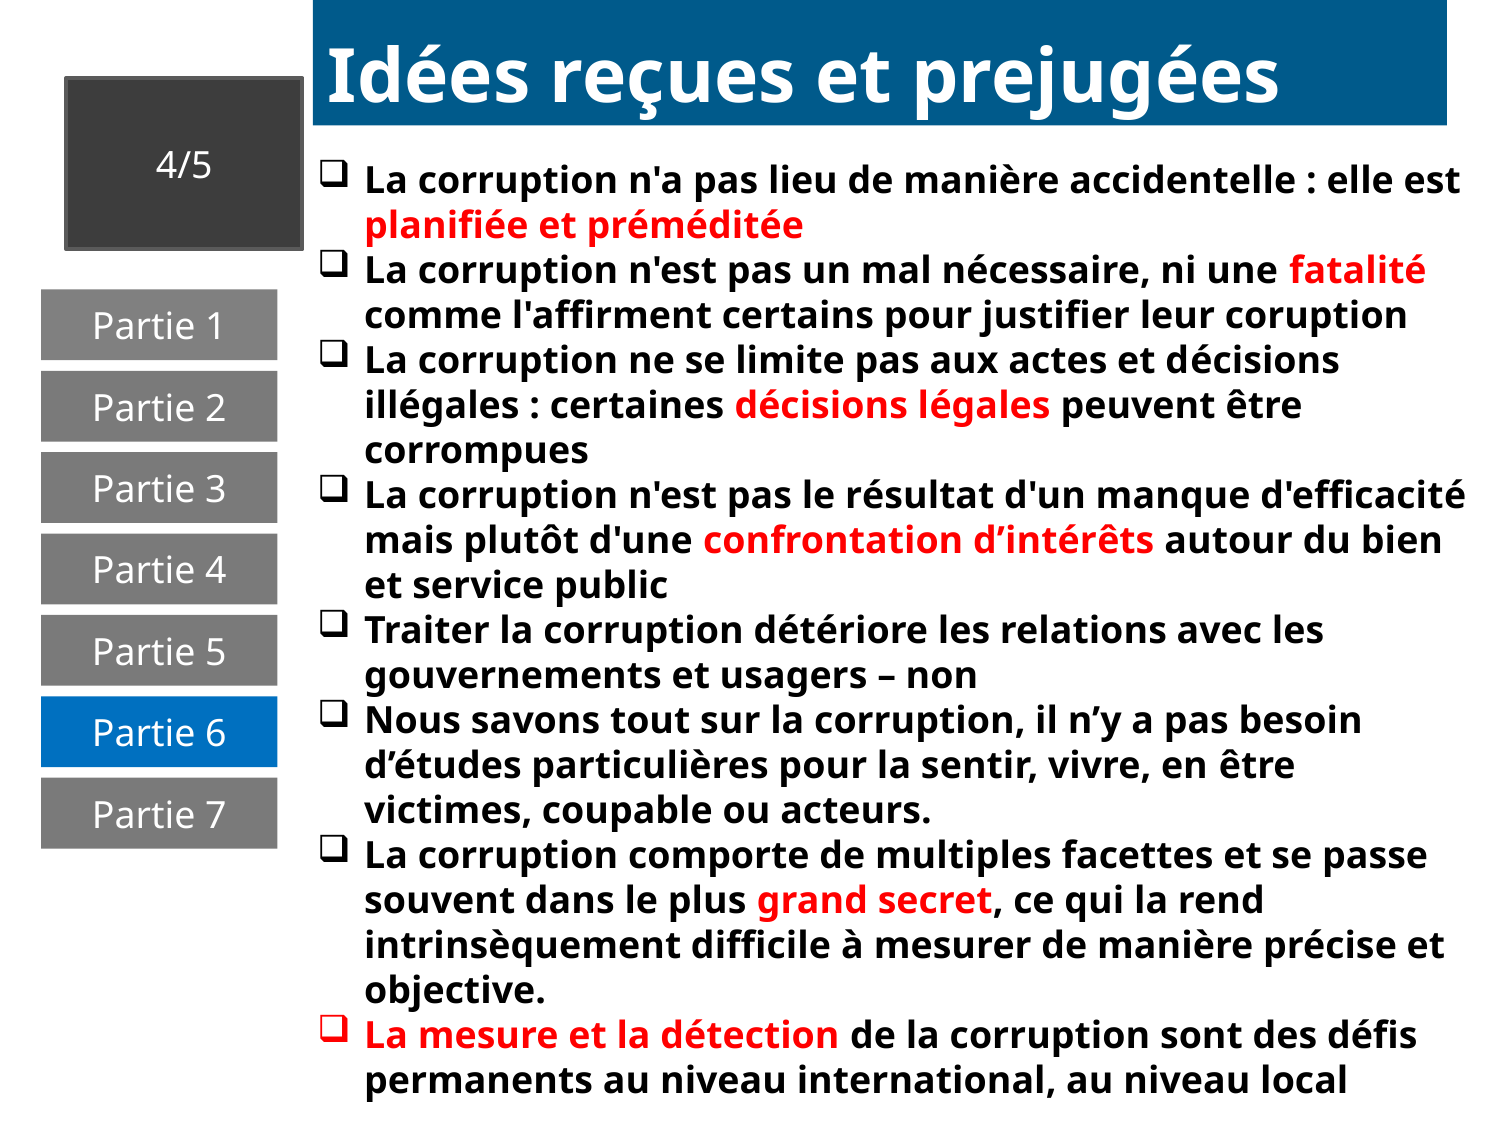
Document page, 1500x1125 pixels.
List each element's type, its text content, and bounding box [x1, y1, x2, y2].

text_box Partie 2 [39, 369, 279, 444]
text_box 4/5 [64, 76, 304, 251]
text_box La corruption n'a pas lieu de manière accidentelle : elle est planifiée et préméditée La corruption n'est pas un mal nécessaire, ni une fatalité comme l'affirment certains pour justifier leur coruption La corruption ne se limite pas aux actes et décisions illégales : certaines décisions légales peuvent être corrompues La corruption n'est pas le résultat d'un manque d'efficacité mais plutôt d'une confrontation d’intérêts autour du bien et service public Traiter la corruption détériore les relations avec les gouvernements et usagers – non Nous savons tout sur la corruption, il n’y a pas besoin d’études particulières pour la sentir, vivre, en être victimes, coupable ou acteurs. La corruption comporte de multiples facettes et se passe souvent dans le plus grand secret, ce qui la rend intrinsèquement difficile à mesurer de manière précise et objective. La mesure et la détection de la corruption sont des défis permanents au niveau international, au niveau local [302, 148, 1483, 1109]
text_box Partie 4 [39, 531, 279, 606]
title Idées reçues et prejugées [312, 0, 1447, 126]
text_box Partie 3 [39, 450, 279, 525]
text_box Partie 1 [39, 287, 279, 362]
text_box Partie 5 [39, 613, 279, 688]
text_box Partie 7 [39, 776, 279, 851]
text_box Partie 6 [39, 694, 279, 769]
